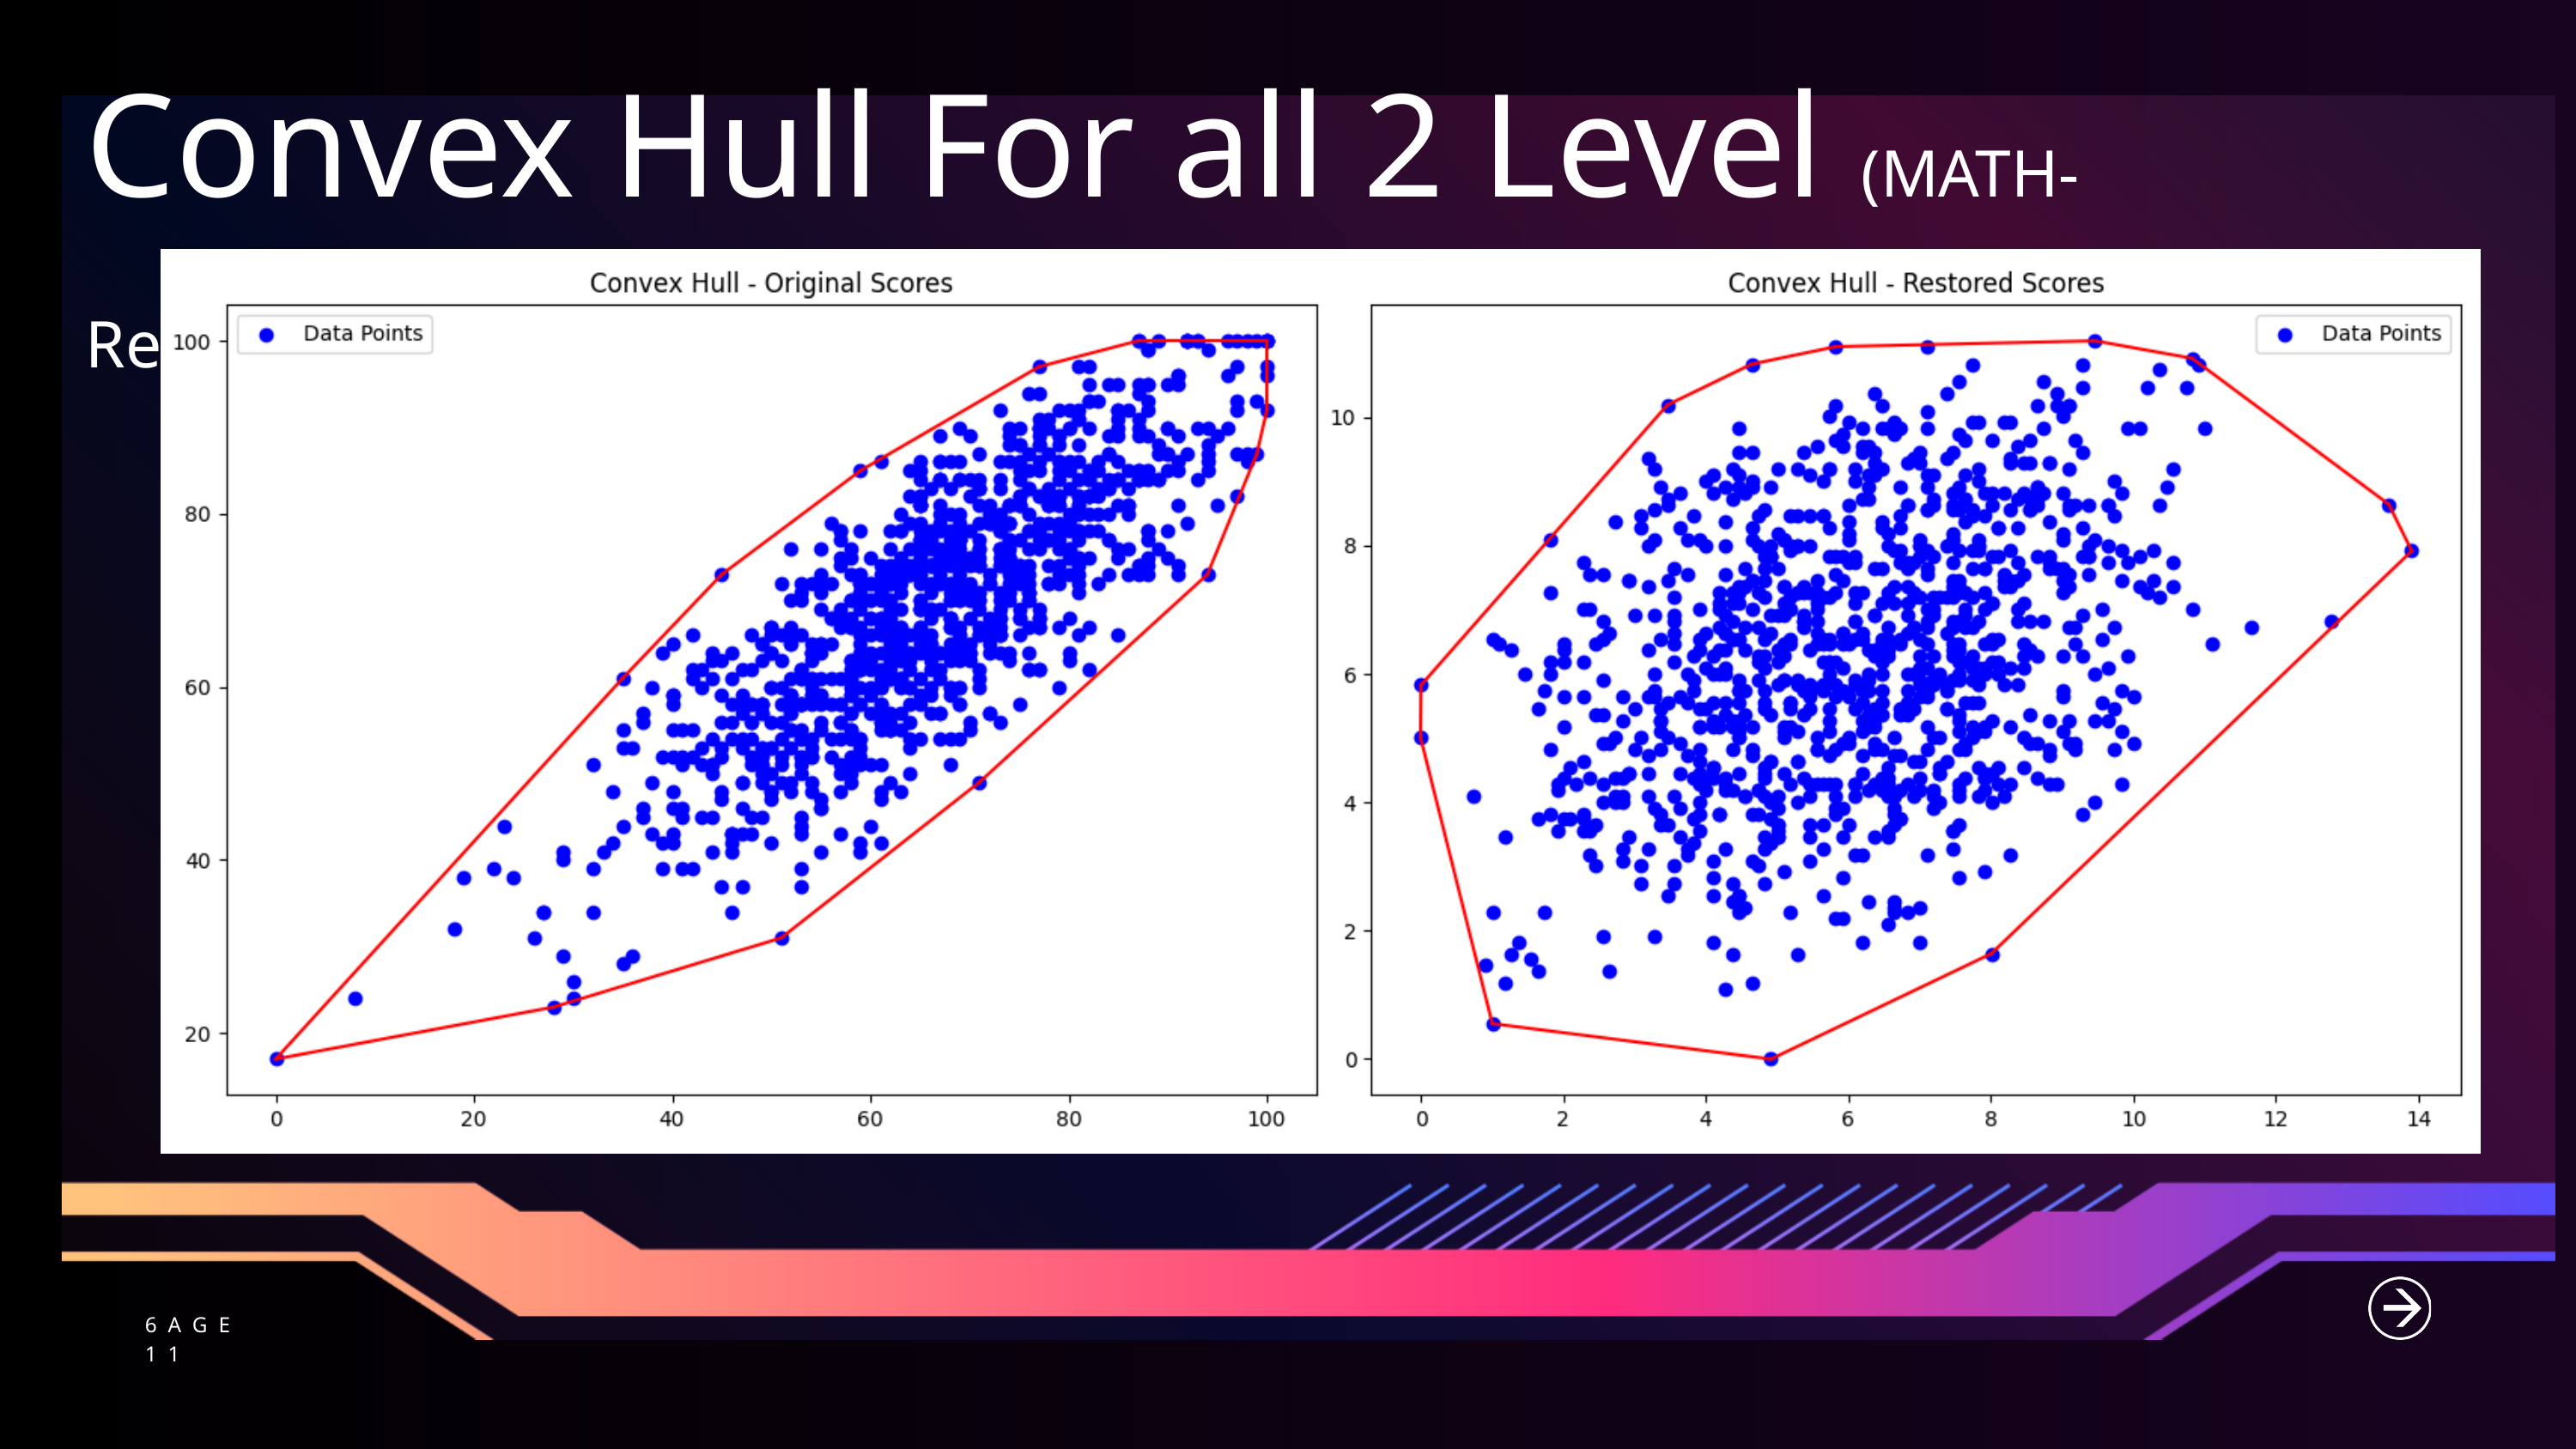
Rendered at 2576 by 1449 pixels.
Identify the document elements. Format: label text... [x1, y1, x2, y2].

text_box 6AGE 11 [144, 1307, 331, 1367]
picture [161, 249, 2481, 1154]
text_box Convex Hull For all 2 Level (MATH-Reading) [85, 70, 2308, 381]
text_box [61, 95, 2555, 1340]
